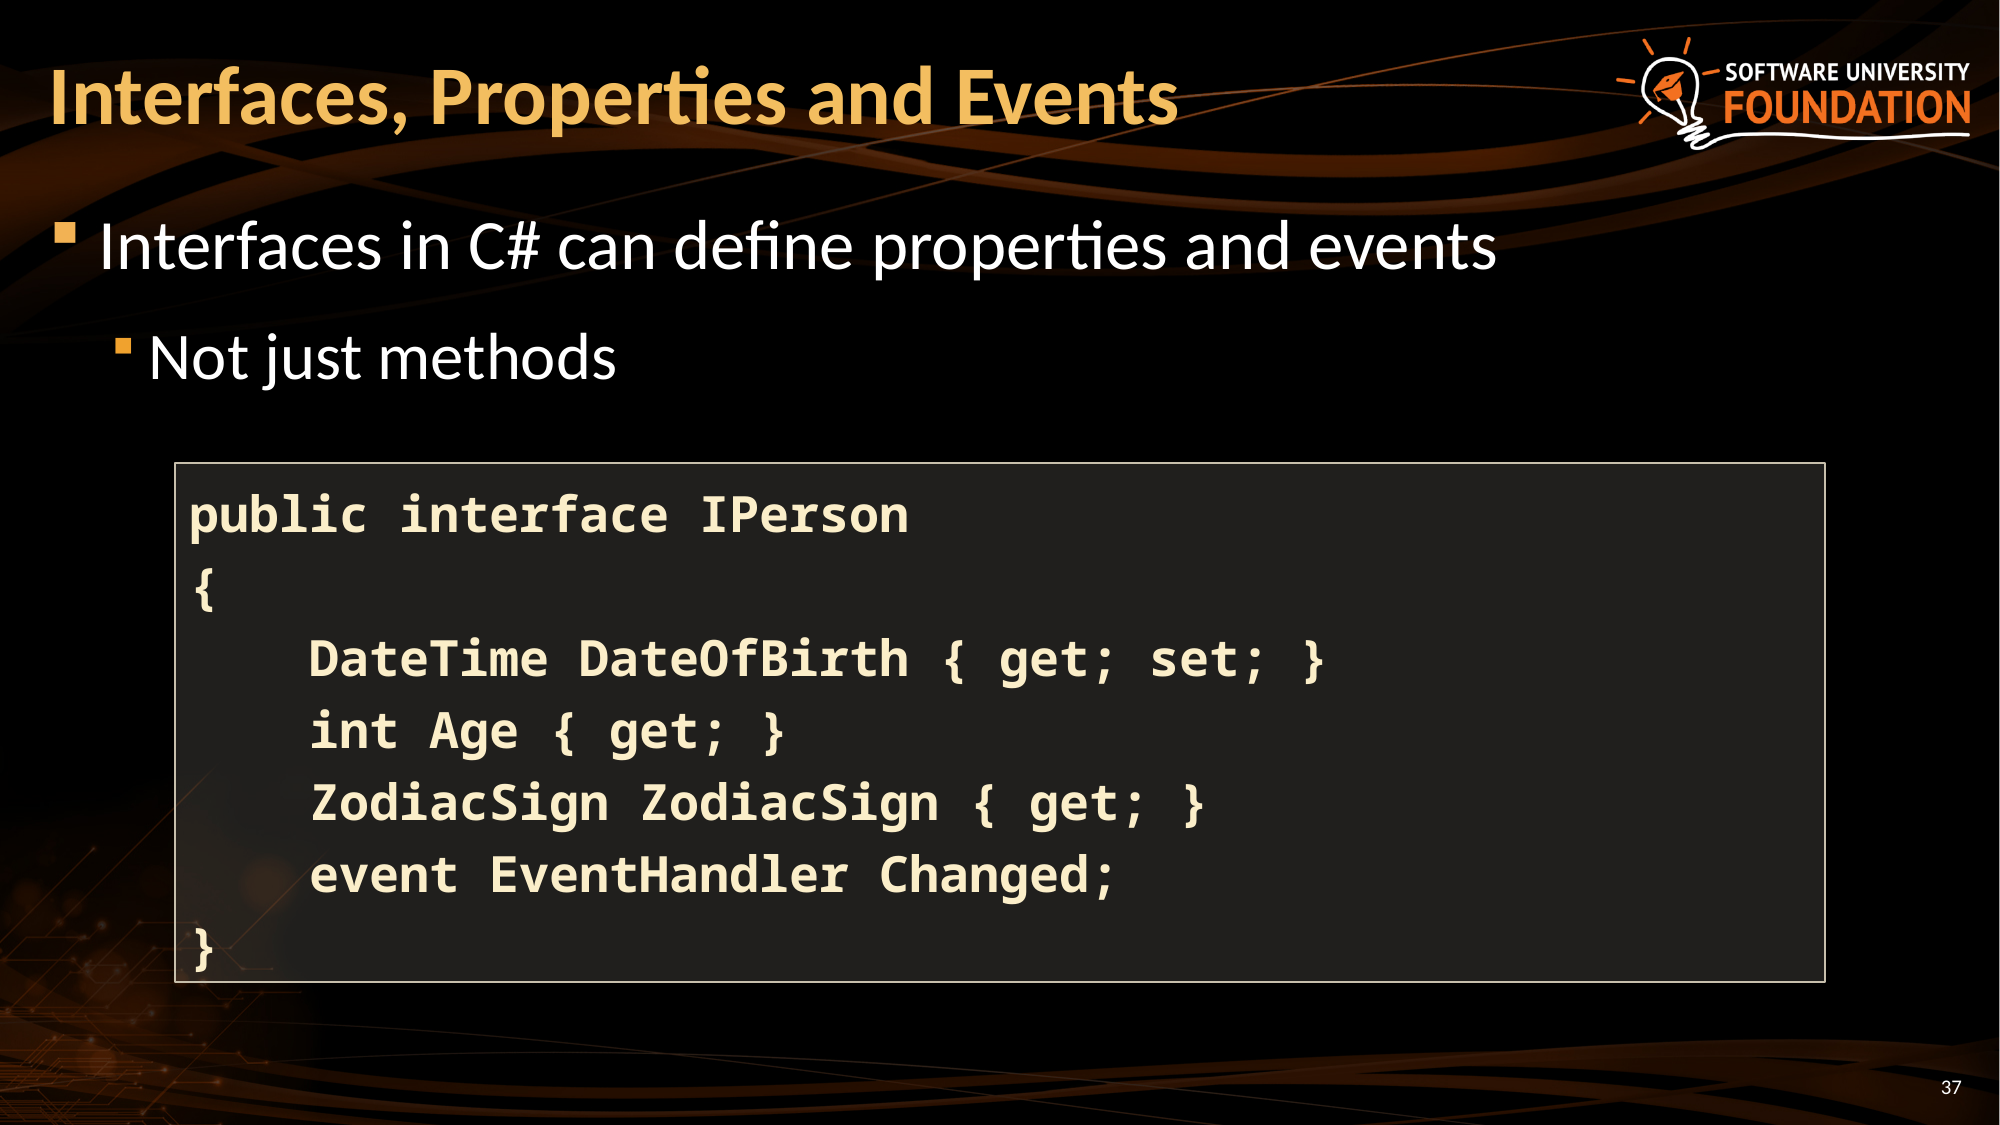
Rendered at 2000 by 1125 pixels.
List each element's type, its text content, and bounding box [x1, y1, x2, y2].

text_box public interface IPerson { DateTime DateOfBirth { get; set; } int Age { get; } ZodiacSign ZodiacSign { get; } event EventHandler Changed; } [174, 463, 1825, 983]
title Interfaces, Properties and Events [30, 6, 1602, 189]
list Interfaces in C# can define properties and events Not just methods [31, 188, 1968, 1103]
picture [0, 0, 2000, 1125]
